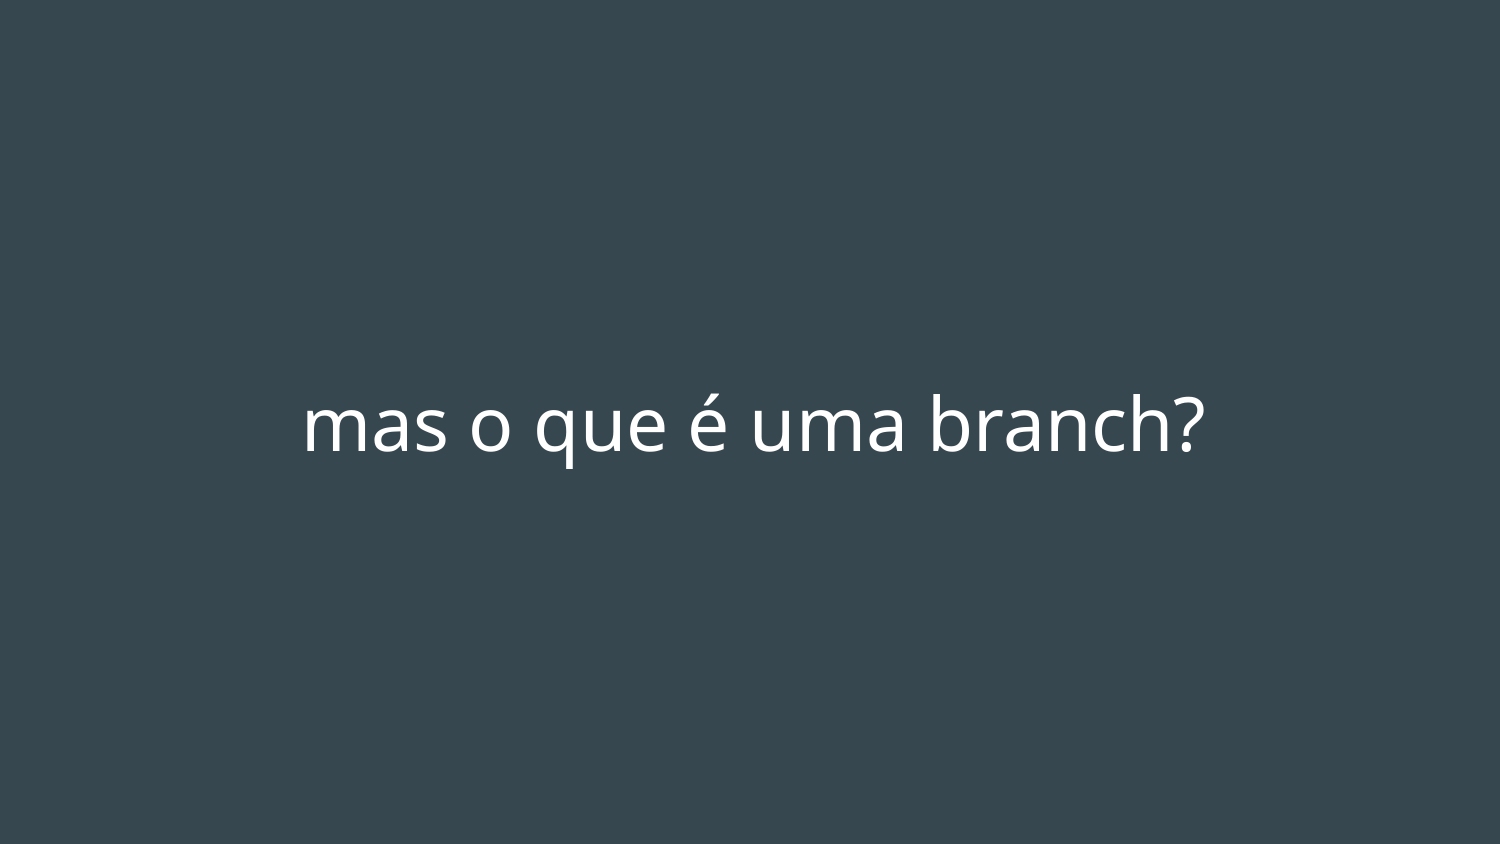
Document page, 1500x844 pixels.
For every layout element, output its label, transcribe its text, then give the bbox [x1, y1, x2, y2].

title mas o que é uma branch? [110, 351, 1399, 493]
